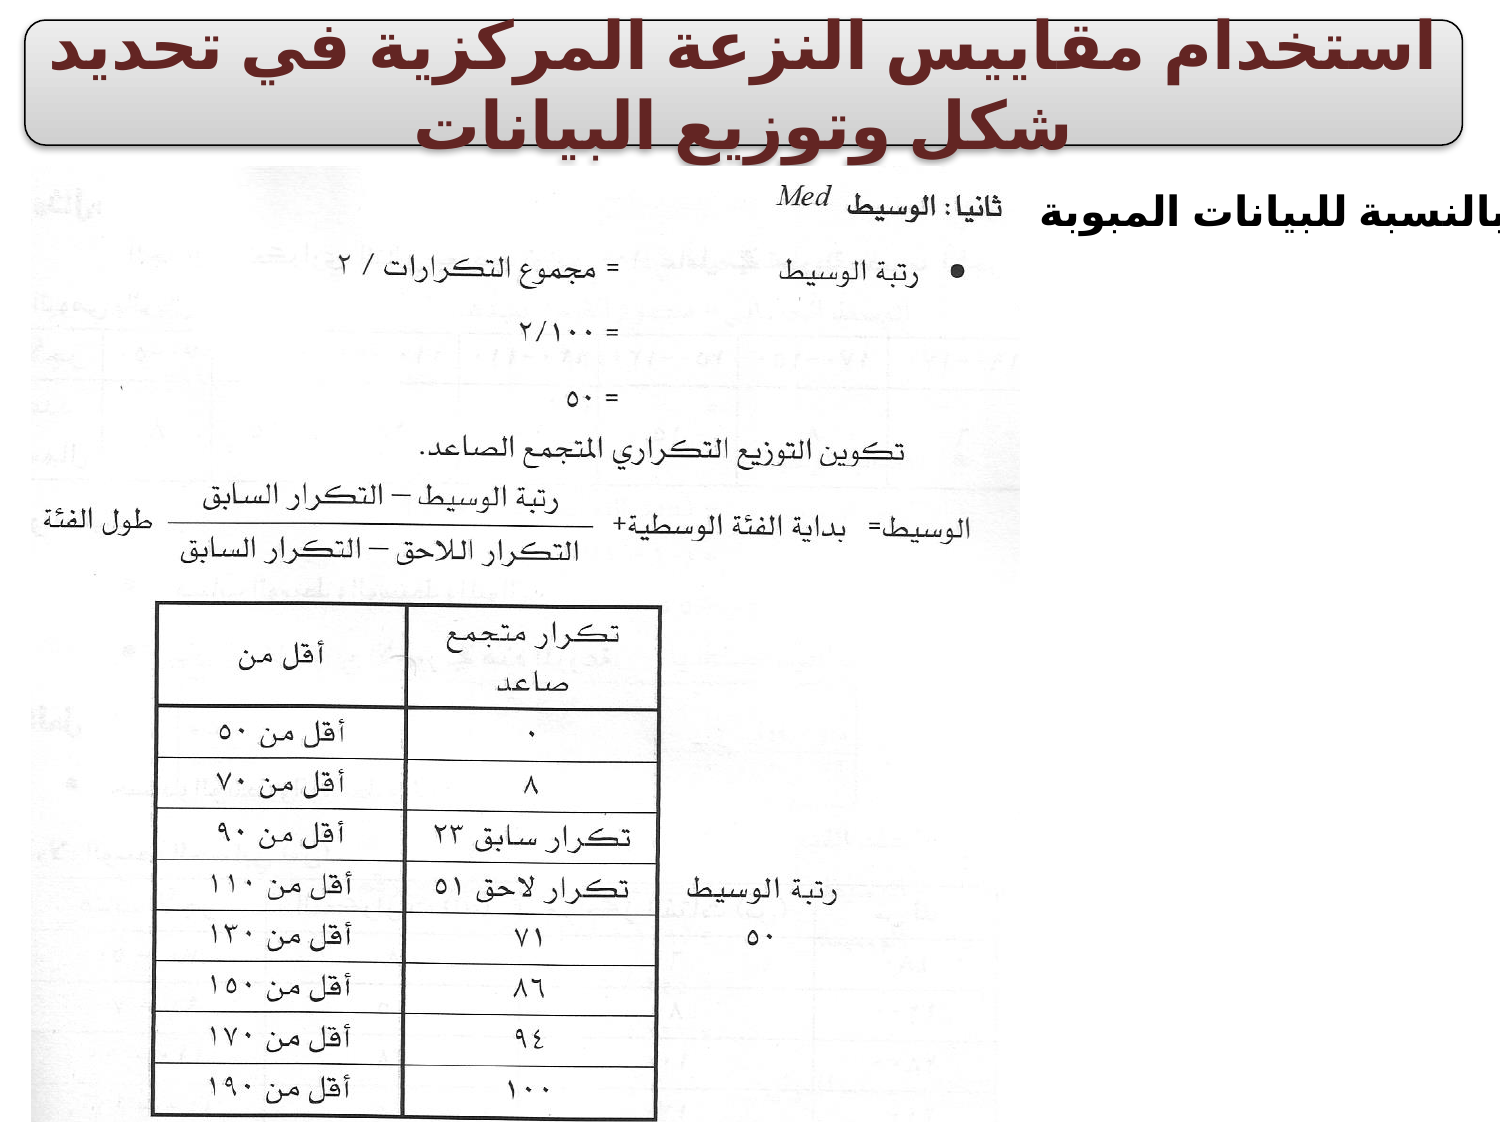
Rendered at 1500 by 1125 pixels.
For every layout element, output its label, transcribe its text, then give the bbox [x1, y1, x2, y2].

text_box بالنسبة للبيانات المبوبة [1025, 176, 1500, 242]
text_box استخدام مقاييس النزعة المركزية في تحديد شكل وتوزيع البيانات [24, 19, 1464, 146]
picture [31, 166, 1021, 1122]
